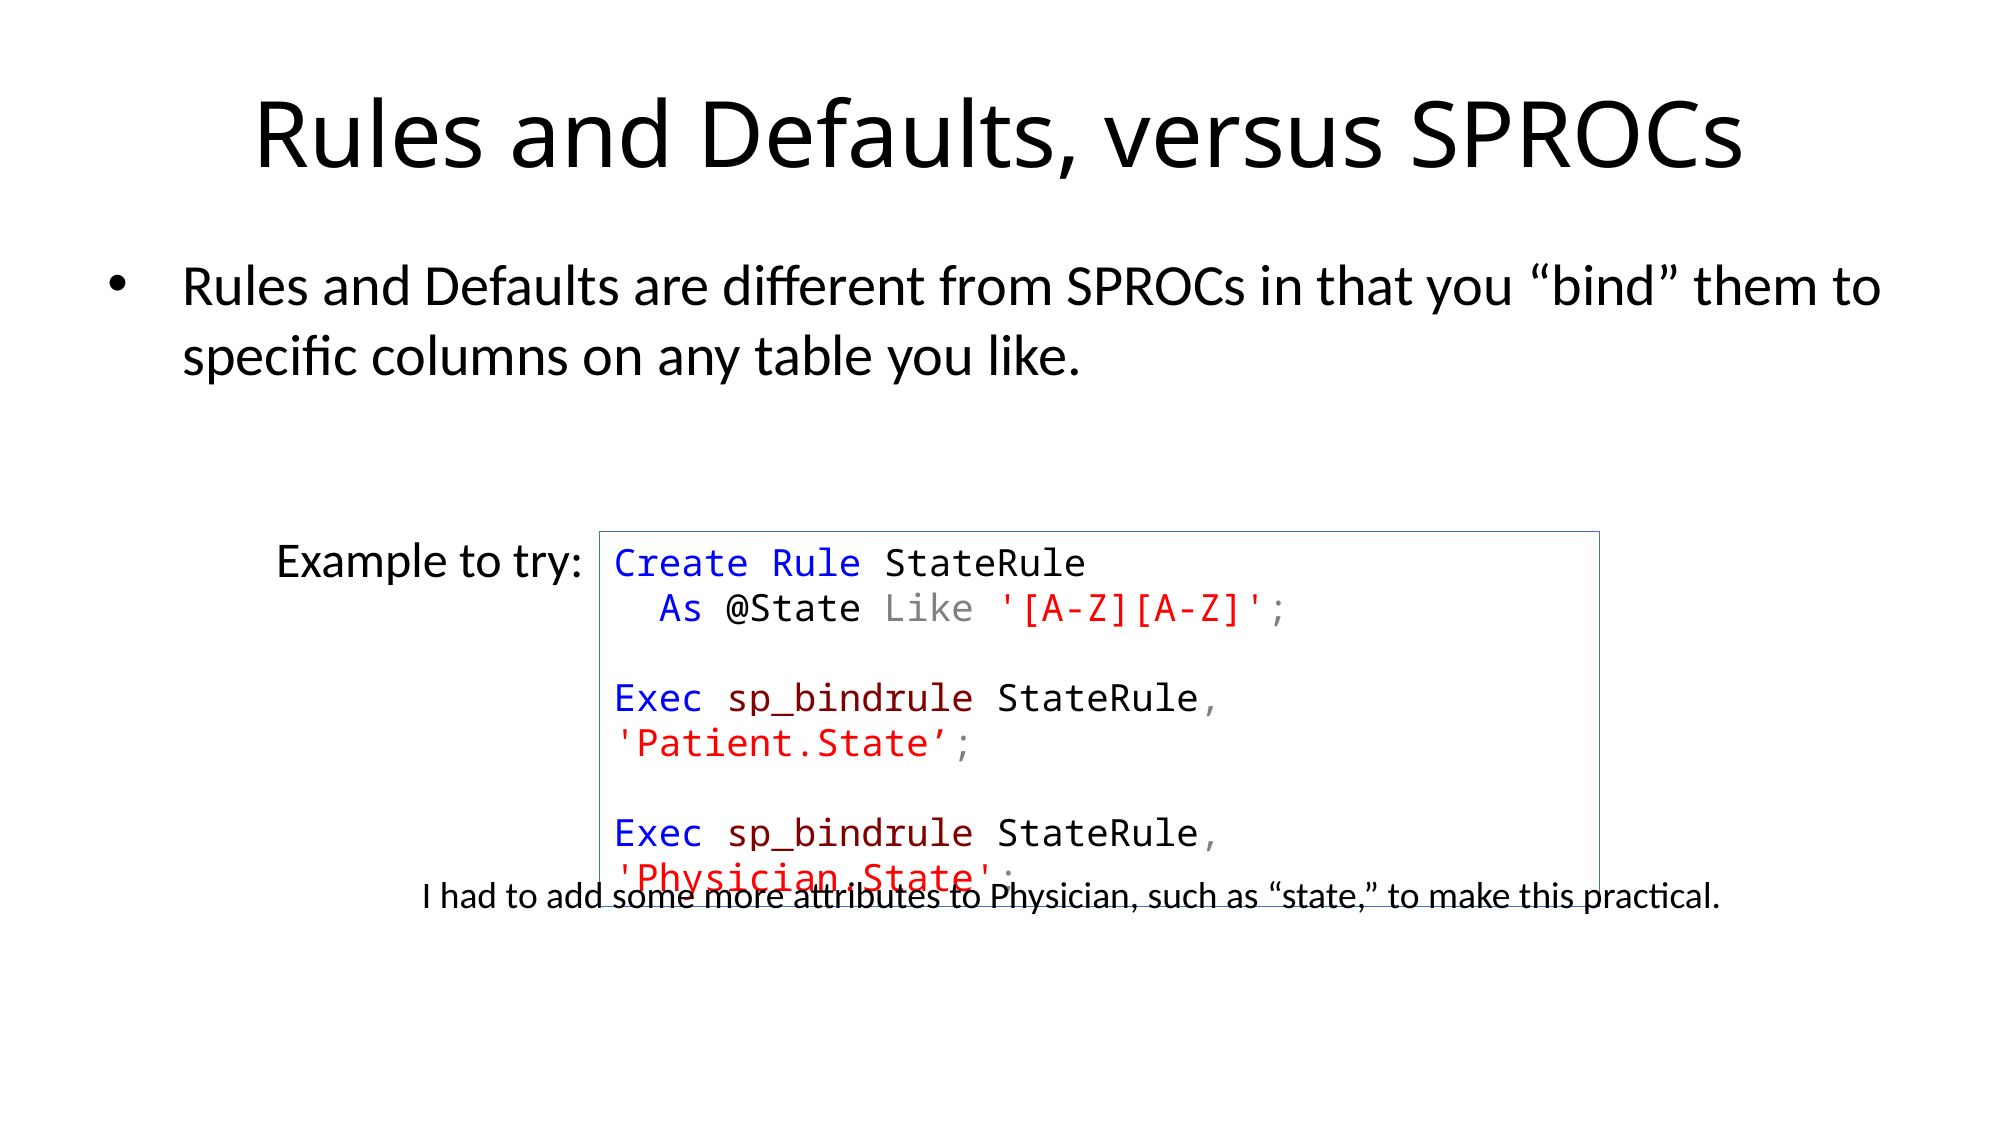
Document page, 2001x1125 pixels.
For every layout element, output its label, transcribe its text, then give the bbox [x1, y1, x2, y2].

text_box Rules and Defaults are different from SPROCs in that you “bind” them to specific columns on any table you like. Example to try: [92, 239, 2000, 595]
text_box I had to add some more attributes to Physician, such as “state,” to make this practical. [407, 863, 1792, 924]
title Rules and Defaults, versus SPROCs [61, 29, 1939, 247]
text_box Create Rule StateRule As @State Like '[A-Z][A-Z]'; Exec sp_bindrule StateRule, 'Patient.State’; Exec sp_bindrule StateRule, 'Physician.State'; [599, 595, 1600, 863]
